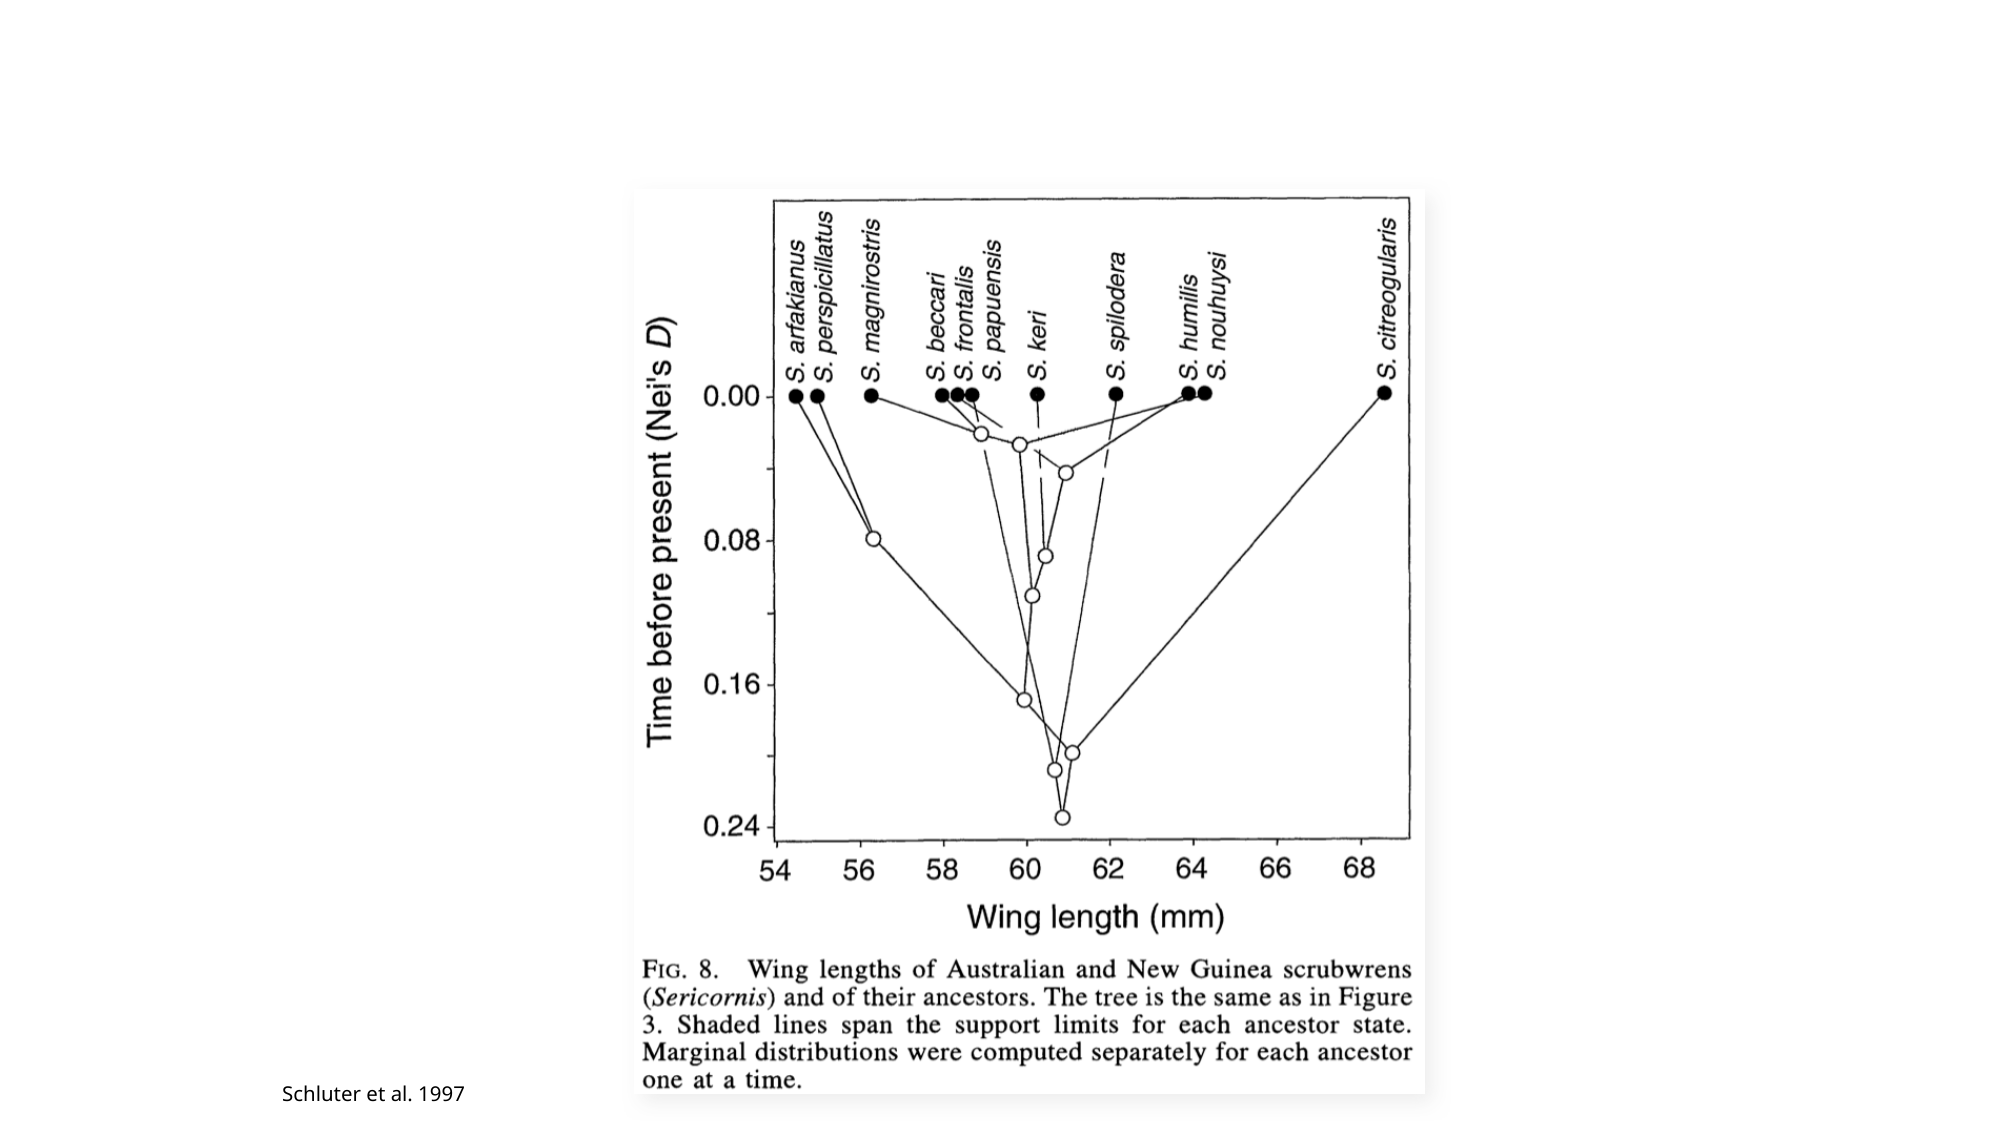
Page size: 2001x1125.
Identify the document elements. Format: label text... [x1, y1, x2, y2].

text_box Schluter et al. 1997 [282, 1081, 466, 1106]
picture [633, 188, 1425, 1094]
